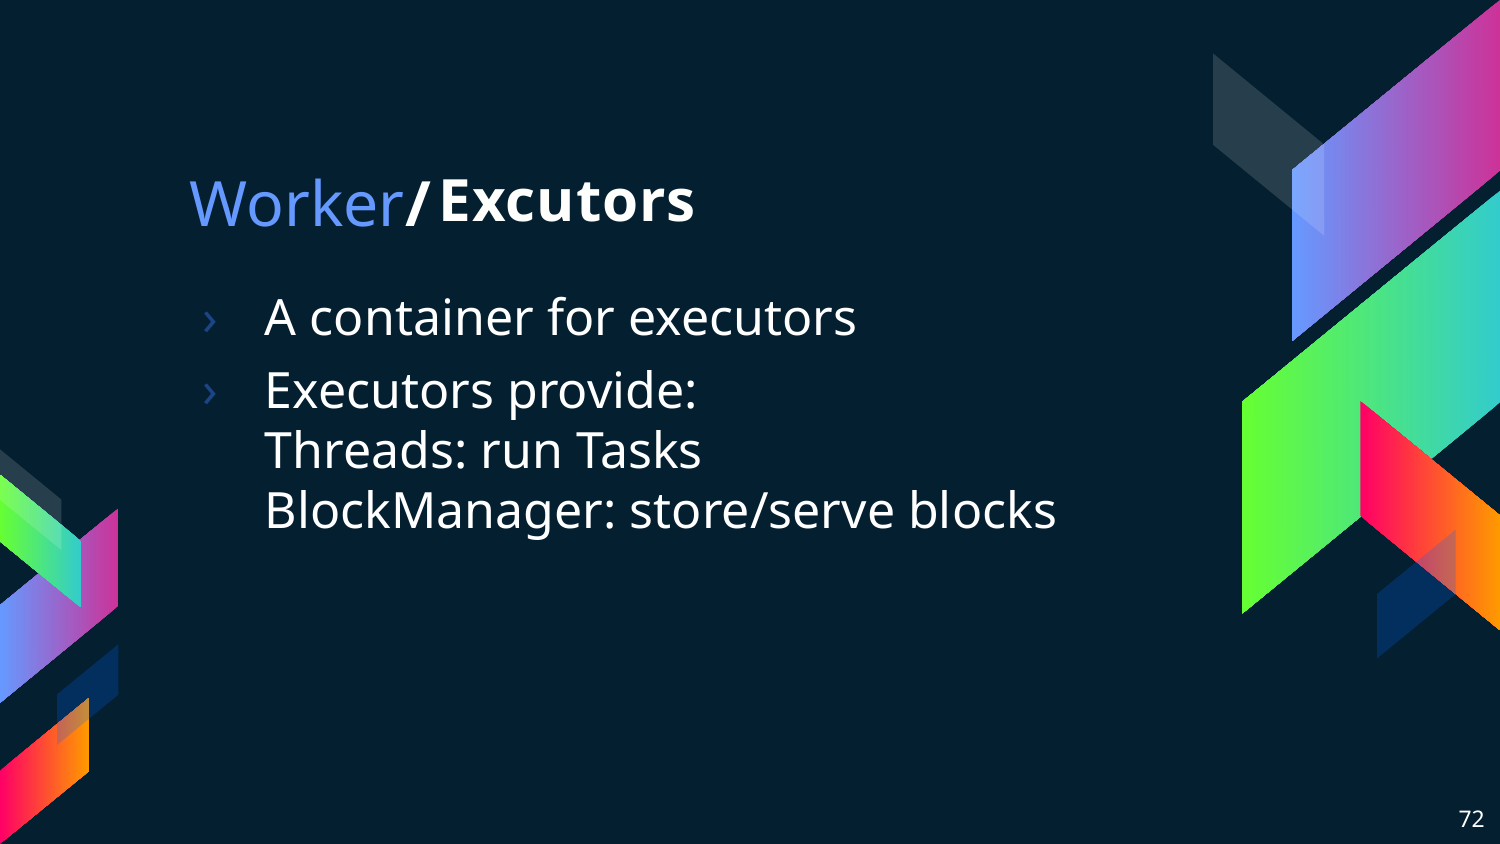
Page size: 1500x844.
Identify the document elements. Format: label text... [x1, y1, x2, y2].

slide_number 72 [1403, 789, 1500, 844]
text_box Excutors [423, 155, 1404, 261]
list A container for executors Executors provide: Threads: run Tasks BlockManager: store/serve blocks [175, 270, 1155, 725]
title Worker/ [175, 149, 1155, 255]
